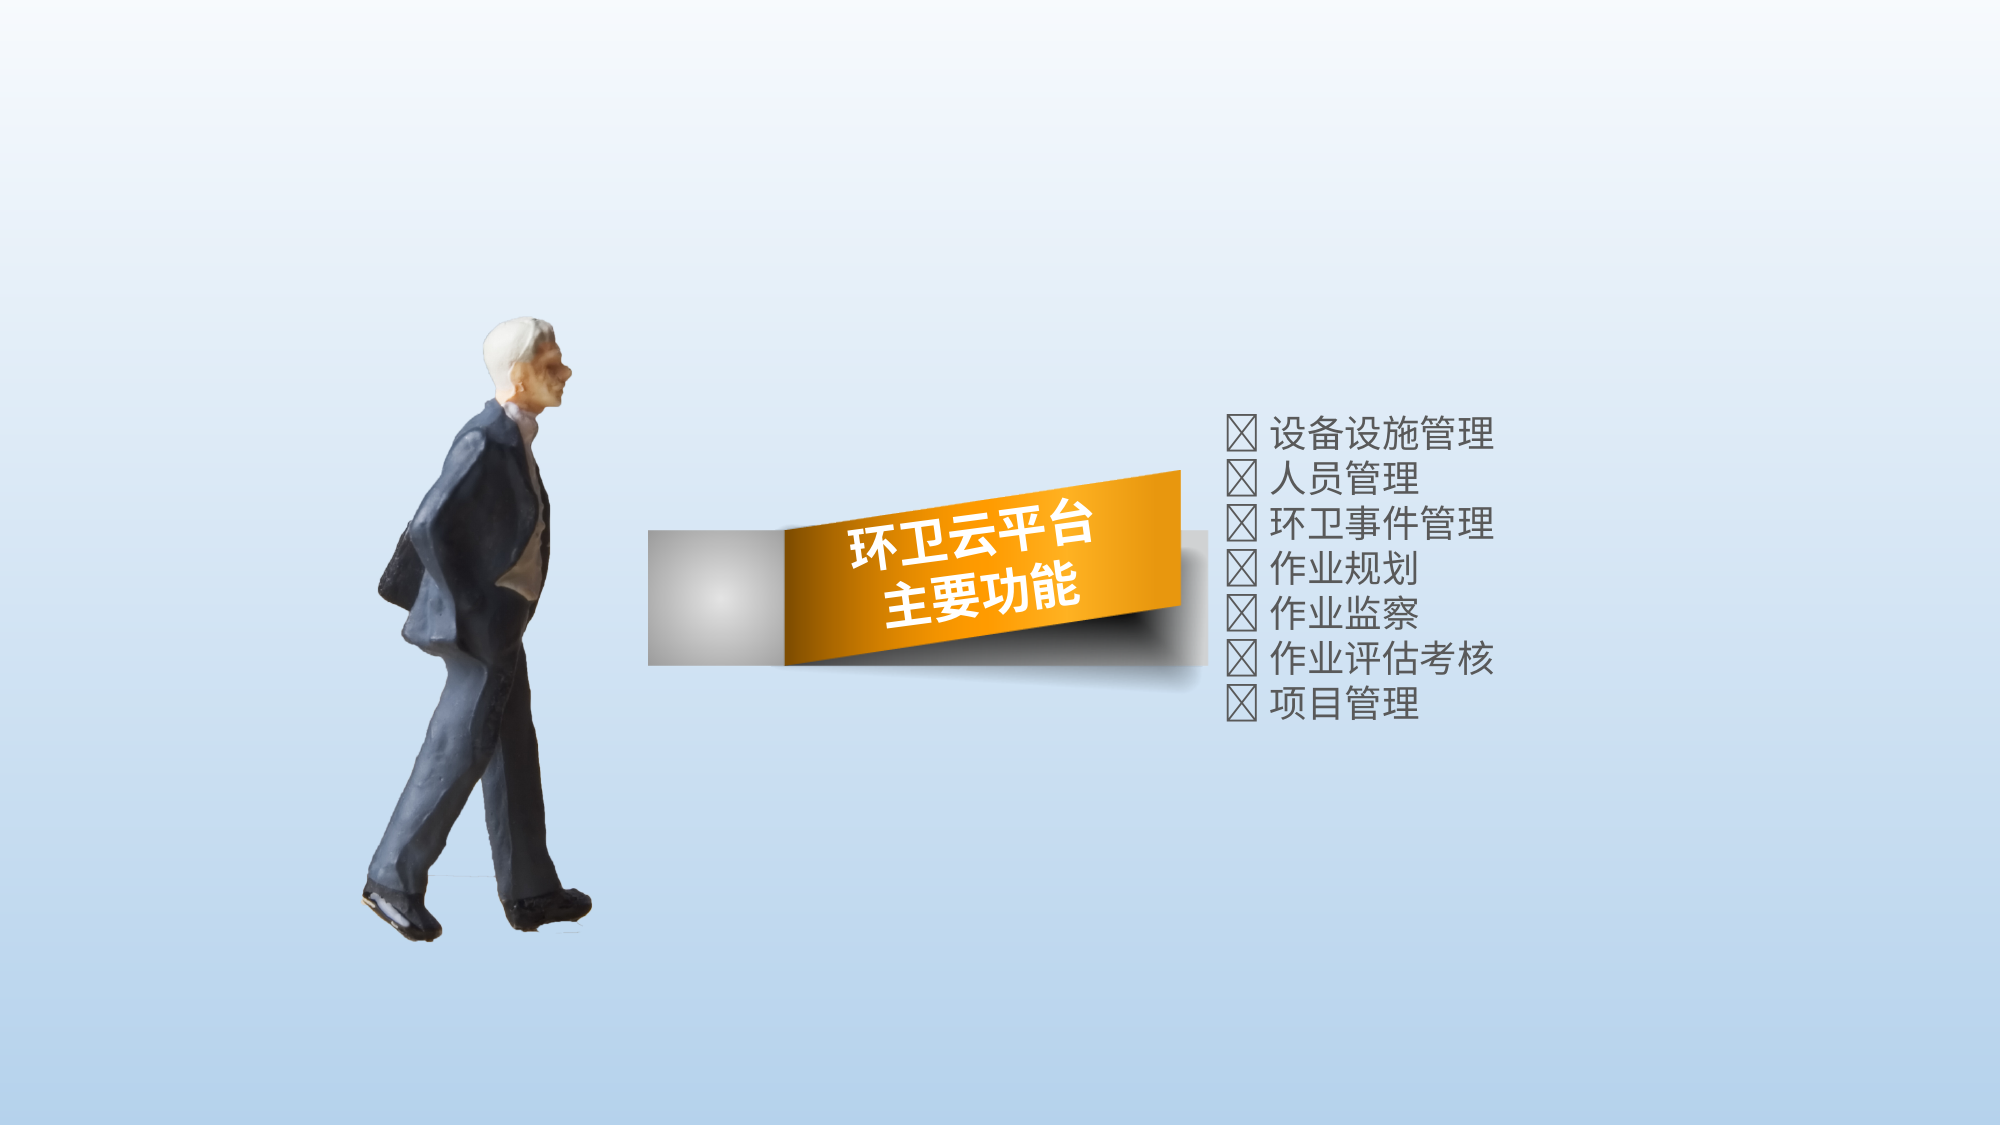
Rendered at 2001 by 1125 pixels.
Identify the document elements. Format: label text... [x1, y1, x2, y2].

picture [648, 469, 1209, 695]
picture [267, 266, 647, 983]
text_box 设备设施管理 人员管理 环卫事件管理 作业规划 作业监察 作业评估考核 项目管理 [1208, 403, 1648, 768]
